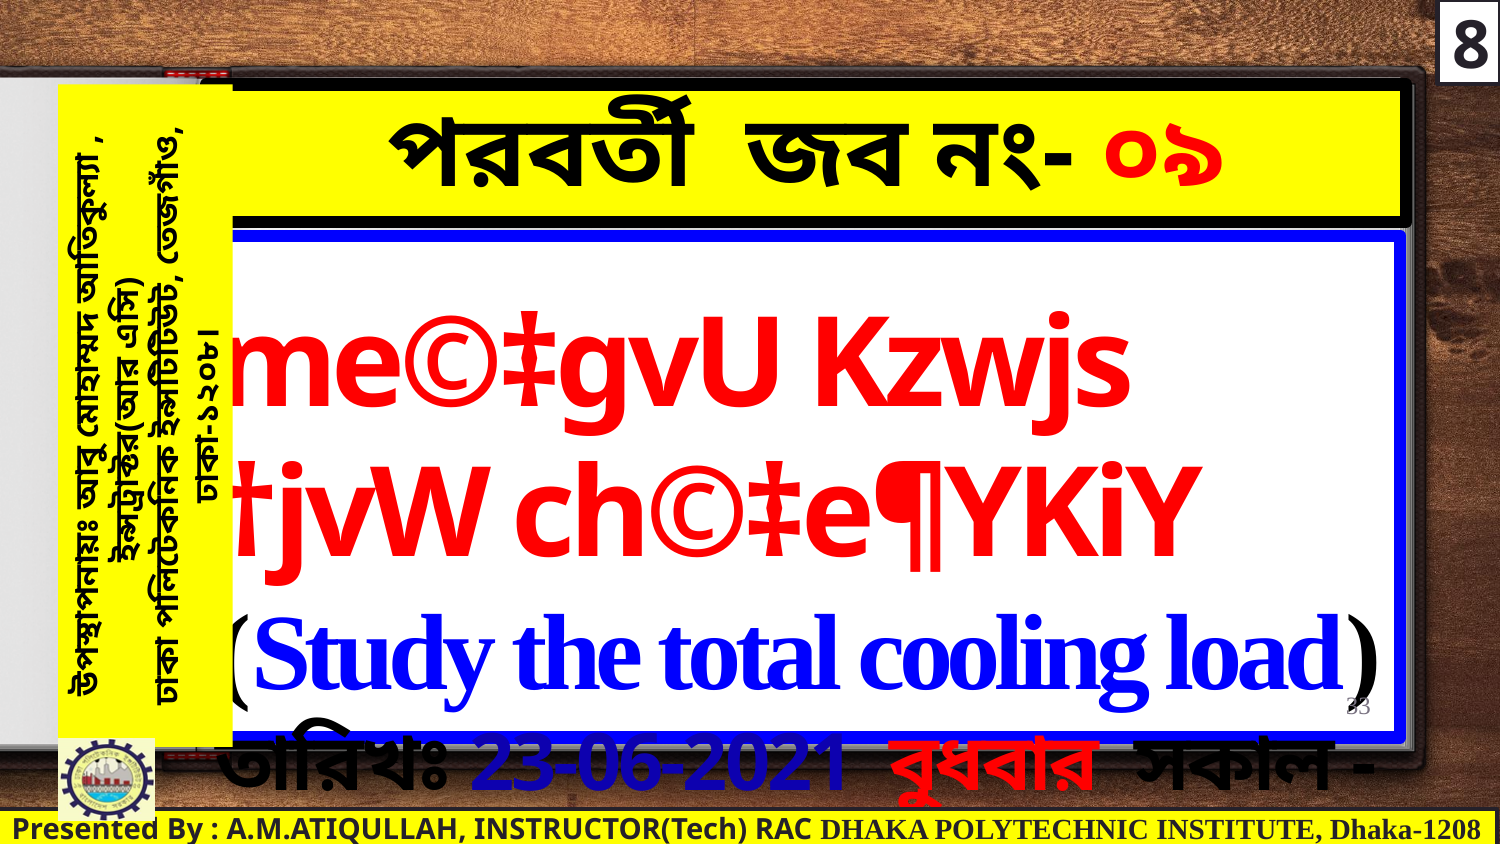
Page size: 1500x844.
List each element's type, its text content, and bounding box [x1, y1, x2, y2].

picture [0, 0, 1500, 844]
text_box উপস্থাপনায়ঃ আবু মোহাম্মদ আতিকুল্যা , ইন্সট্রাক্টর(আর এসি) ঢাকা পলিটেকনিক ইন্সটিটিউট, তেজগাঁও, ঢাকা-১২০৮। [58, 84, 233, 747]
text_box Presented By : A.M.ATIQULLAH, INSTRUCTOR(Tech) RAC DHAKA POLYTECHNIC INSTITUTE, Dhaka-1208 [0, 807, 1499, 844]
title পরবর্তী জব নং- ০৯ [233, 84, 1407, 222]
subtitle me©‡gvU Kzwjs †jvW ch©‡e¶YKiY (Study the total cooling load) তারিখঃ 23-06-2021 বুধবার সকাল - ০৯ টা [233, 234, 1402, 739]
text_box 8 [1435, 0, 1500, 86]
slide_number 33 [1295, 672, 1386, 737]
